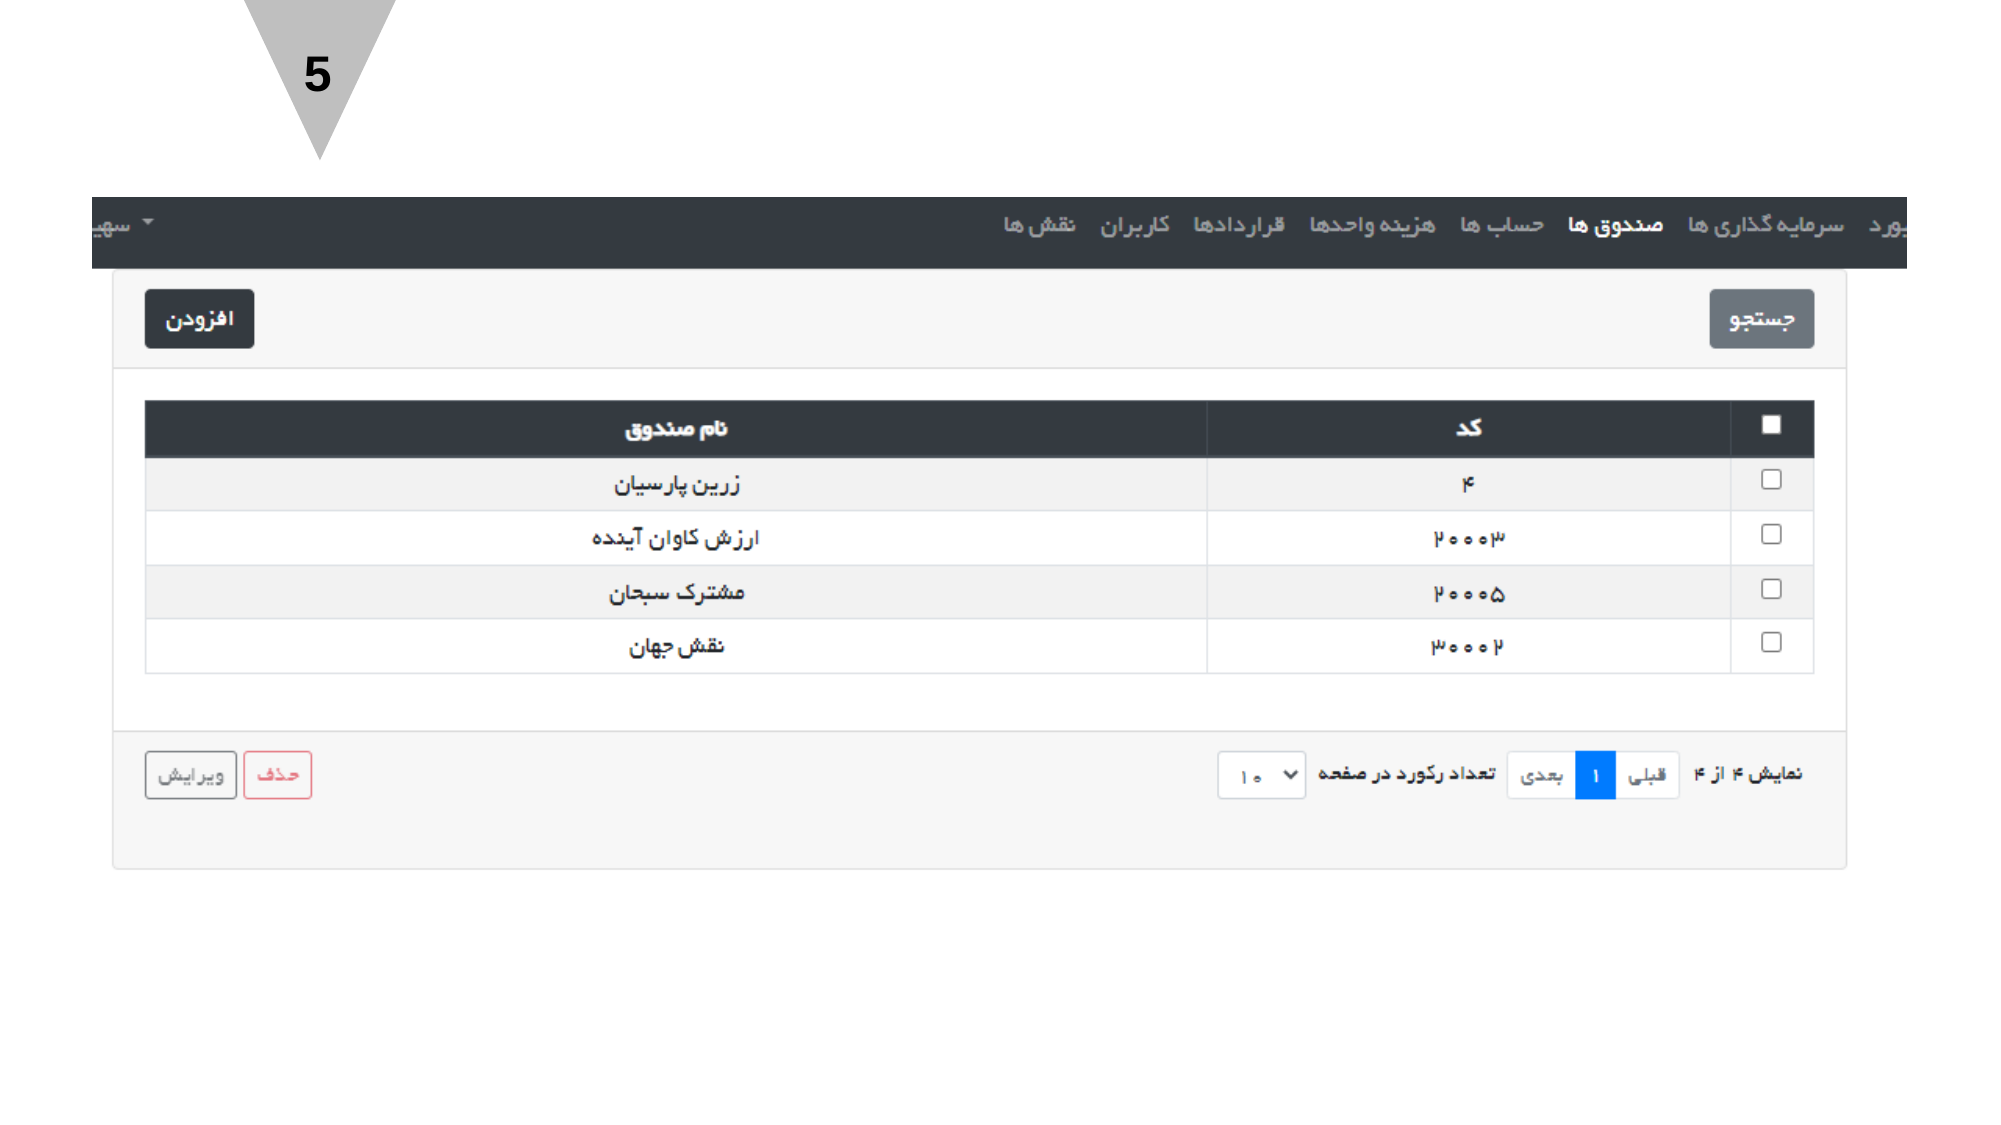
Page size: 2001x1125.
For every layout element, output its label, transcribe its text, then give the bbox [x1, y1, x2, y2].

text_box [293, 109, 347, 163]
picture [92, 197, 1908, 928]
text_box [241, 0, 399, 49]
text_box 5 [261, 34, 375, 109]
